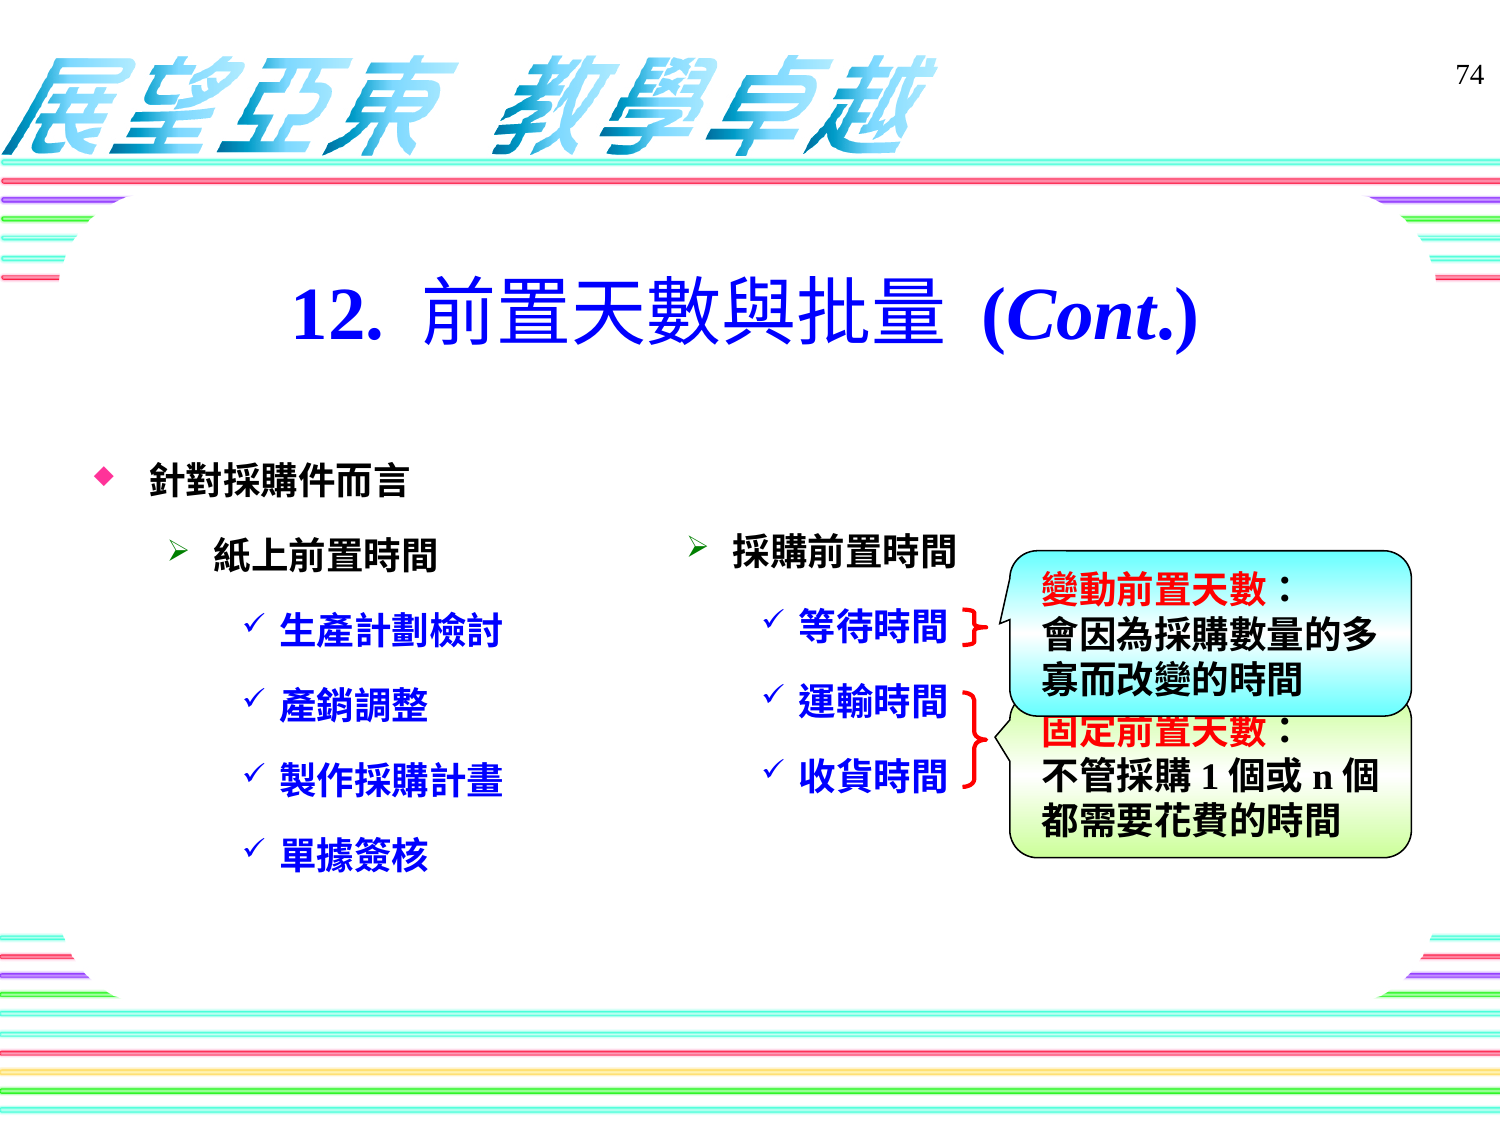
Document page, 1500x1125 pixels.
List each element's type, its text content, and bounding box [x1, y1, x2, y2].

title 12. 前置天數與批量 (Cont.) [70, 222, 1421, 398]
slide_number 74 [1149, 42, 1500, 103]
text_box 變動前置天數： 會因為採購數量的多寡而改變的時間 [999, 550, 1412, 717]
text_box [962, 609, 987, 646]
text_box 固定前置天數： 不管採購1個或n個都需要花費的時間 [995, 705, 1412, 858]
list 針對採購件而言 紙上前置時間 生產計劃檢討 產銷調整 製作採購計畫 單據簽核 [76, 444, 550, 894]
text_box 採購前置時間 等待時間 運輸時間 收貨時間 [596, 515, 1069, 894]
picture [0, 0, 1500, 1125]
text_box [962, 692, 987, 787]
